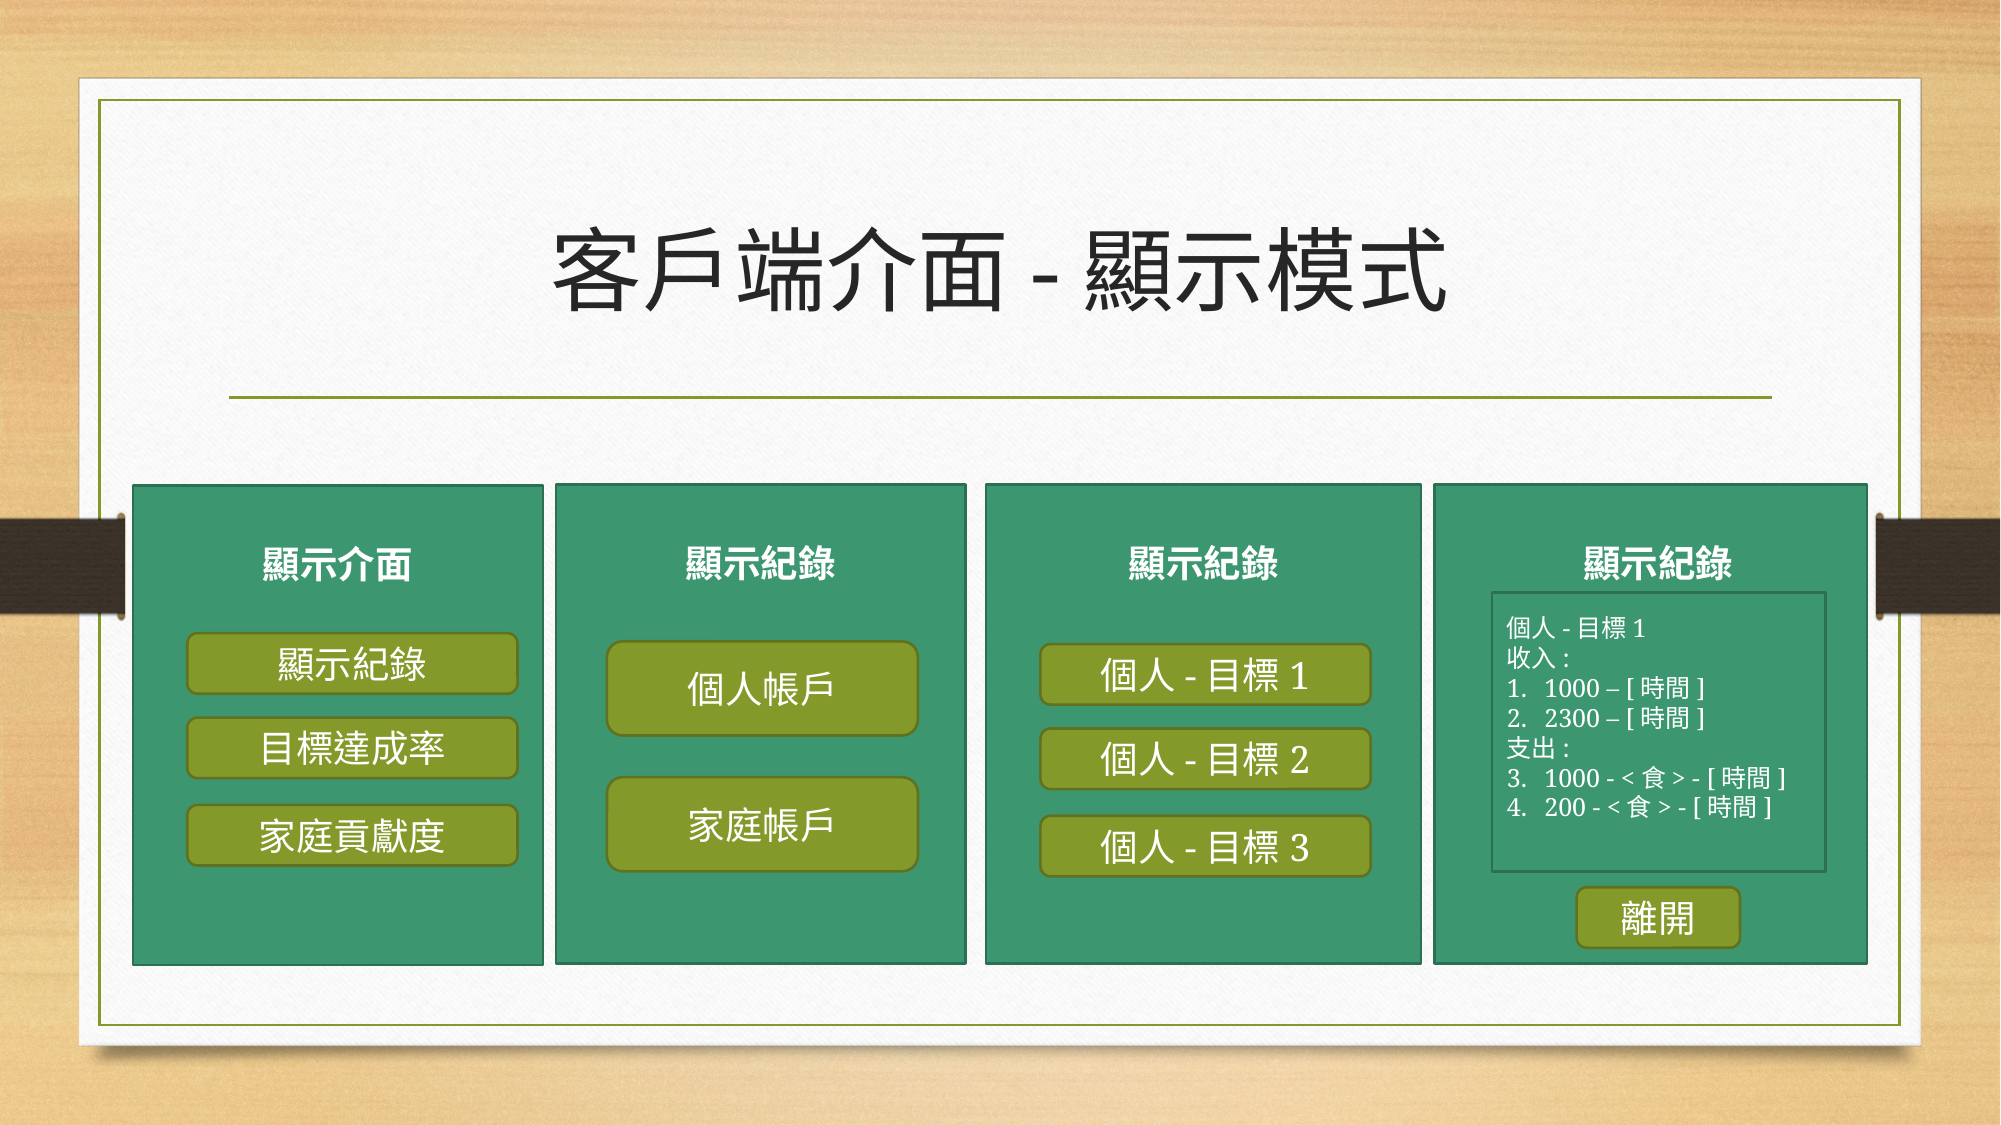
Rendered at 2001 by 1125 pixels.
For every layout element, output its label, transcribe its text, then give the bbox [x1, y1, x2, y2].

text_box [132, 485, 544, 966]
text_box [555, 484, 966, 965]
picture [0, 0, 2001, 1125]
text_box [985, 484, 1422, 965]
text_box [1433, 484, 1868, 965]
title 客戶端介面-顯示模式 [212, 161, 1788, 375]
